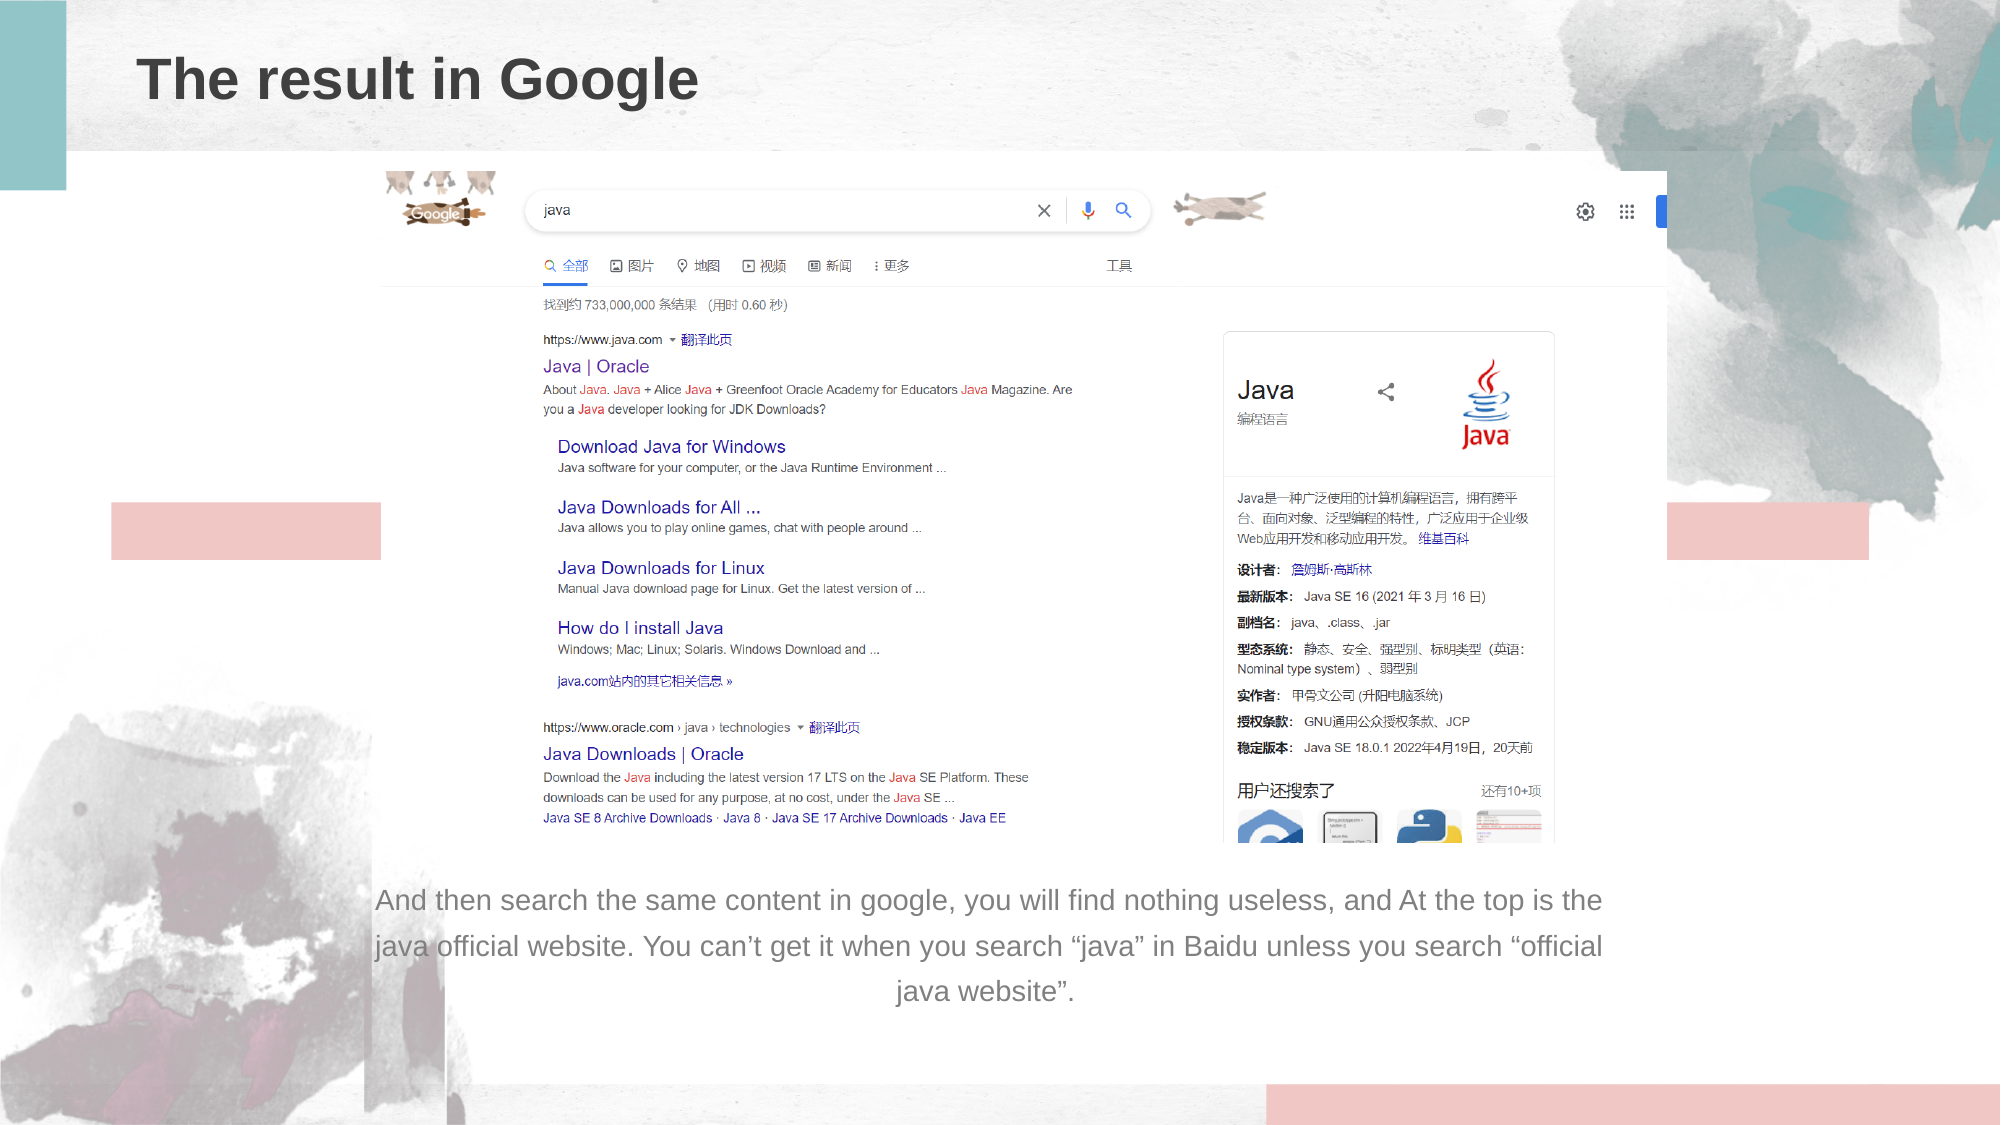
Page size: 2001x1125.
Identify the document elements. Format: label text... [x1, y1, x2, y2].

text_box [1667, 502, 1869, 560]
text_box [111, 502, 380, 560]
text_box And then search the same content in google, you will find nothing useless, and At the top is the java official website. You can’t get it when you search “java” in Baidu unless you search “official java website”. [332, 863, 1648, 1015]
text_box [121, 33, 760, 172]
picture [1, 0, 2000, 1124]
